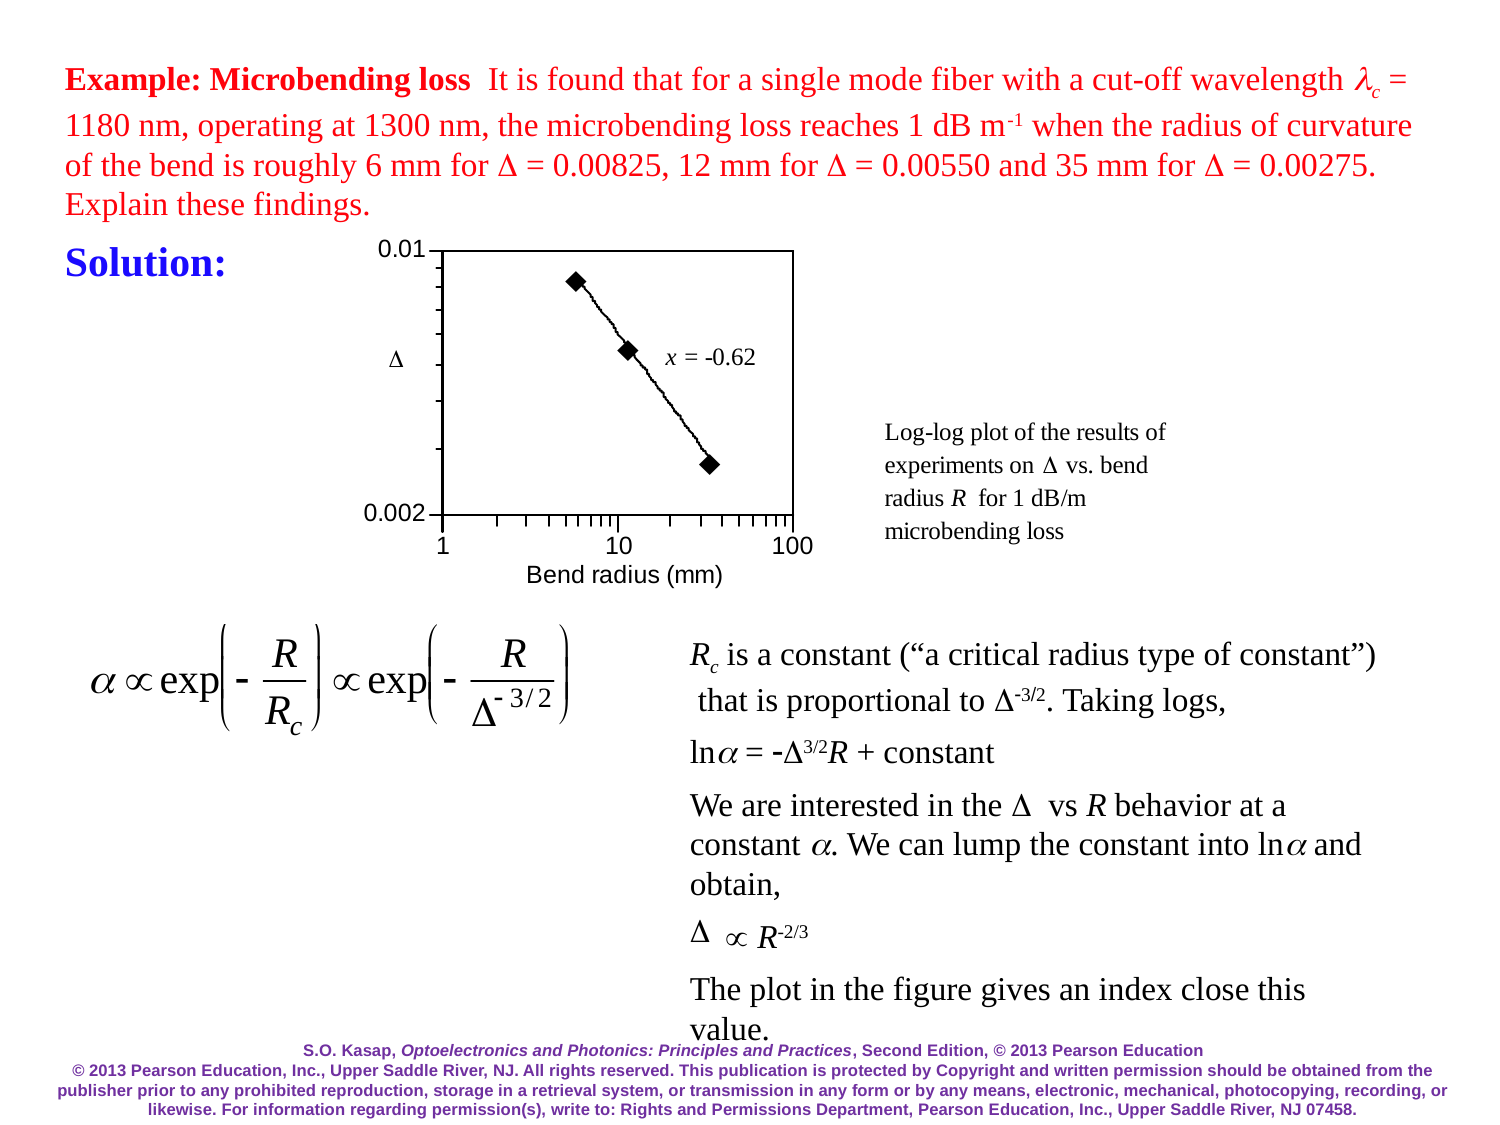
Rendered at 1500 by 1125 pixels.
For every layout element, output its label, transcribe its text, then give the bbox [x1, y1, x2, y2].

text_box Rc is a constant (“a critical radius type of constant”) that is proportional to . Taking logs, lna = -D3/2R + constant We are interested in the vs R behavior at a constant . We can lump the constant into ln and obtain,  R-2/3 The plot in the figure gives an index close this value. [675, 624, 1400, 1055]
text_box Example: Microbending loss It is found that for a single mode fiber with a cut-off wavelength c = 1180 nm, operating at 1300 nm, the microbending loss reaches 1 dB m-1 when the radius of curvature of the bend is roughly 6 mm for  = 0.00825, 12 mm for  = 0.00550 and 35 mm for  = 0.00275. Explain these findings. Solution: [49, 49, 1463, 293]
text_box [362, 237, 1232, 592]
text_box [87, 624, 575, 741]
